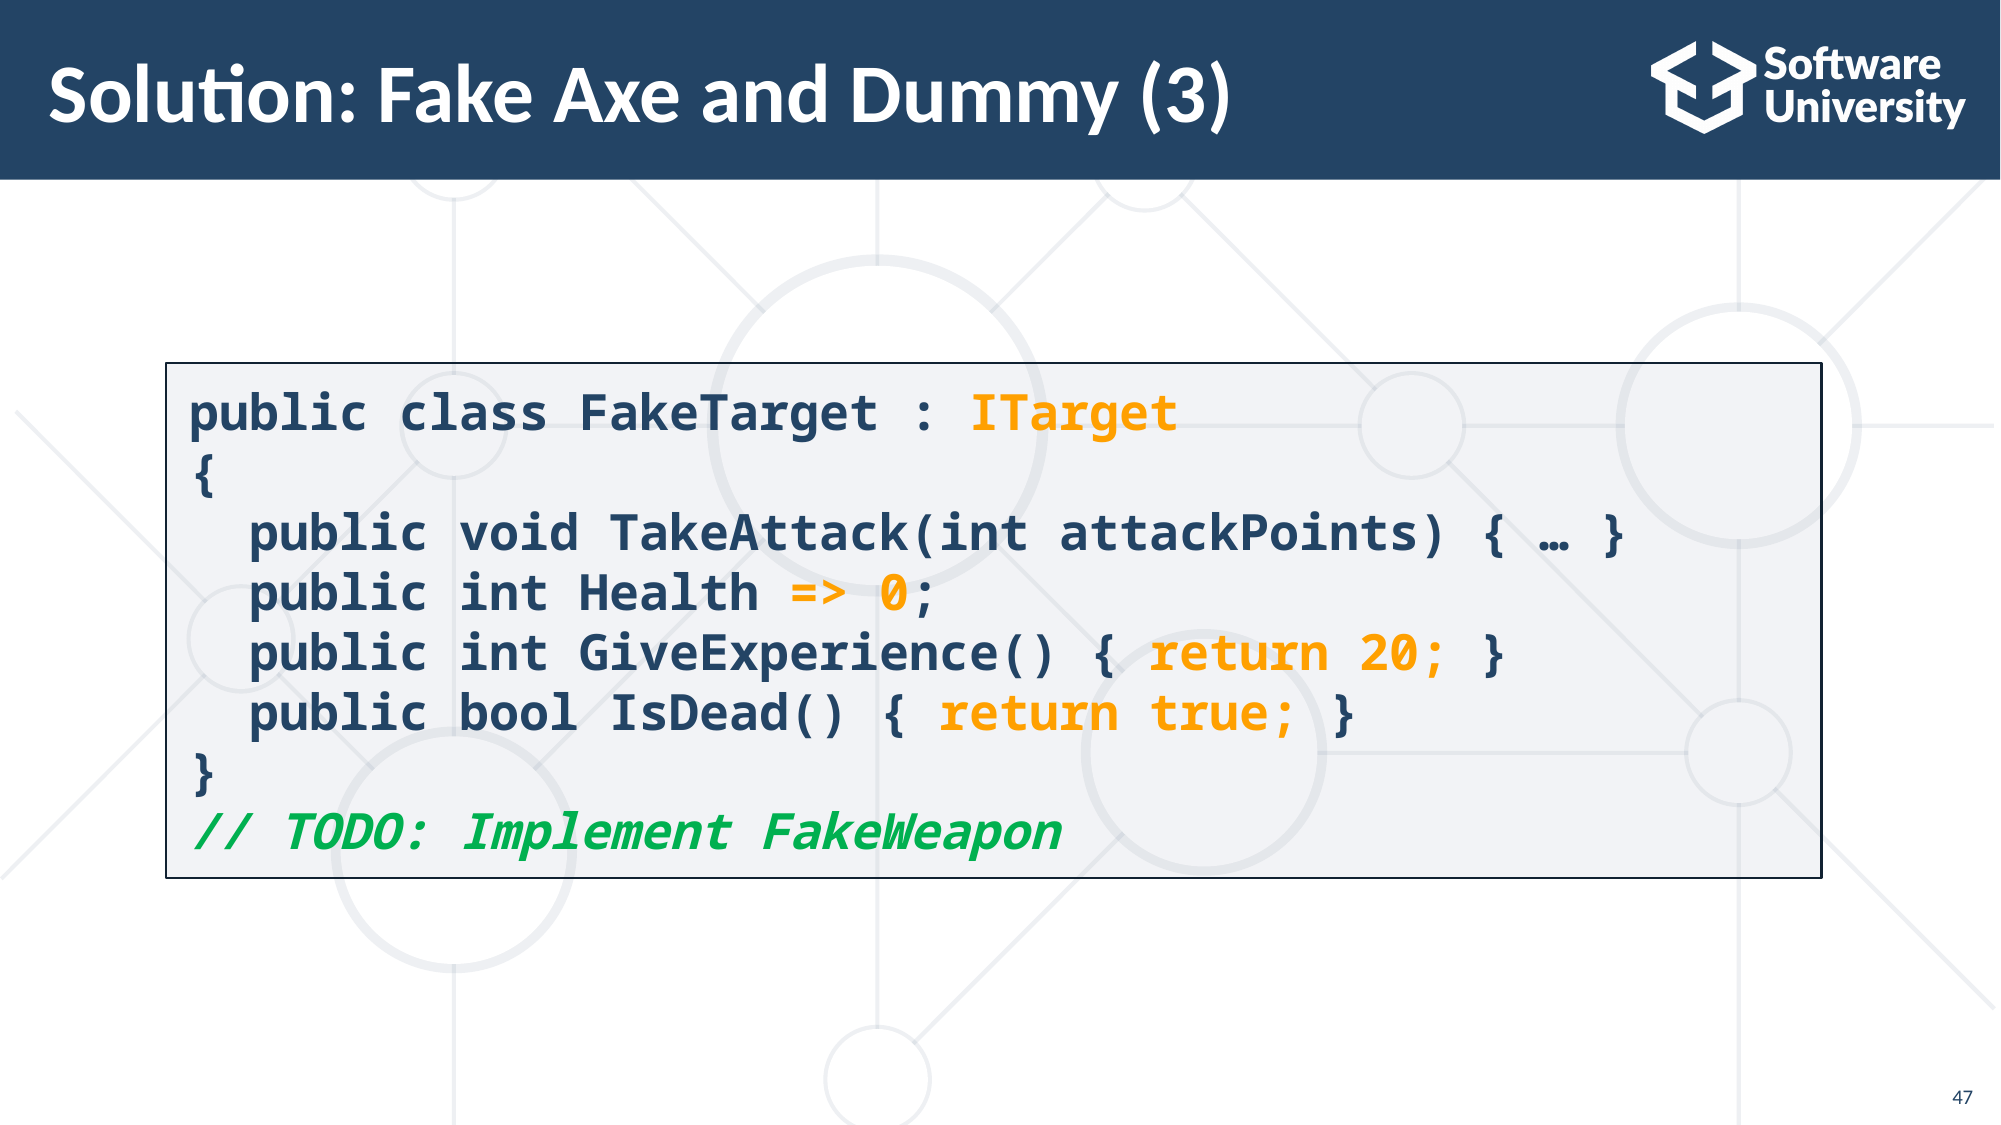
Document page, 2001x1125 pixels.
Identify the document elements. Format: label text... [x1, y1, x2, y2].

title Solution: Fake Axe and Dummy (3) [31, 16, 1625, 162]
slide_number 47 [1927, 1067, 1989, 1117]
text_box public class FakeTarget : ITarget { public void TakeAttack(int attackPoints) { … } public int Health => 0; public int GiveExperience() { return 20; } public bool IsDead() { return true; } } // TODO: Implement FakeWeapon [165, 363, 1822, 878]
picture [1651, 41, 1966, 134]
